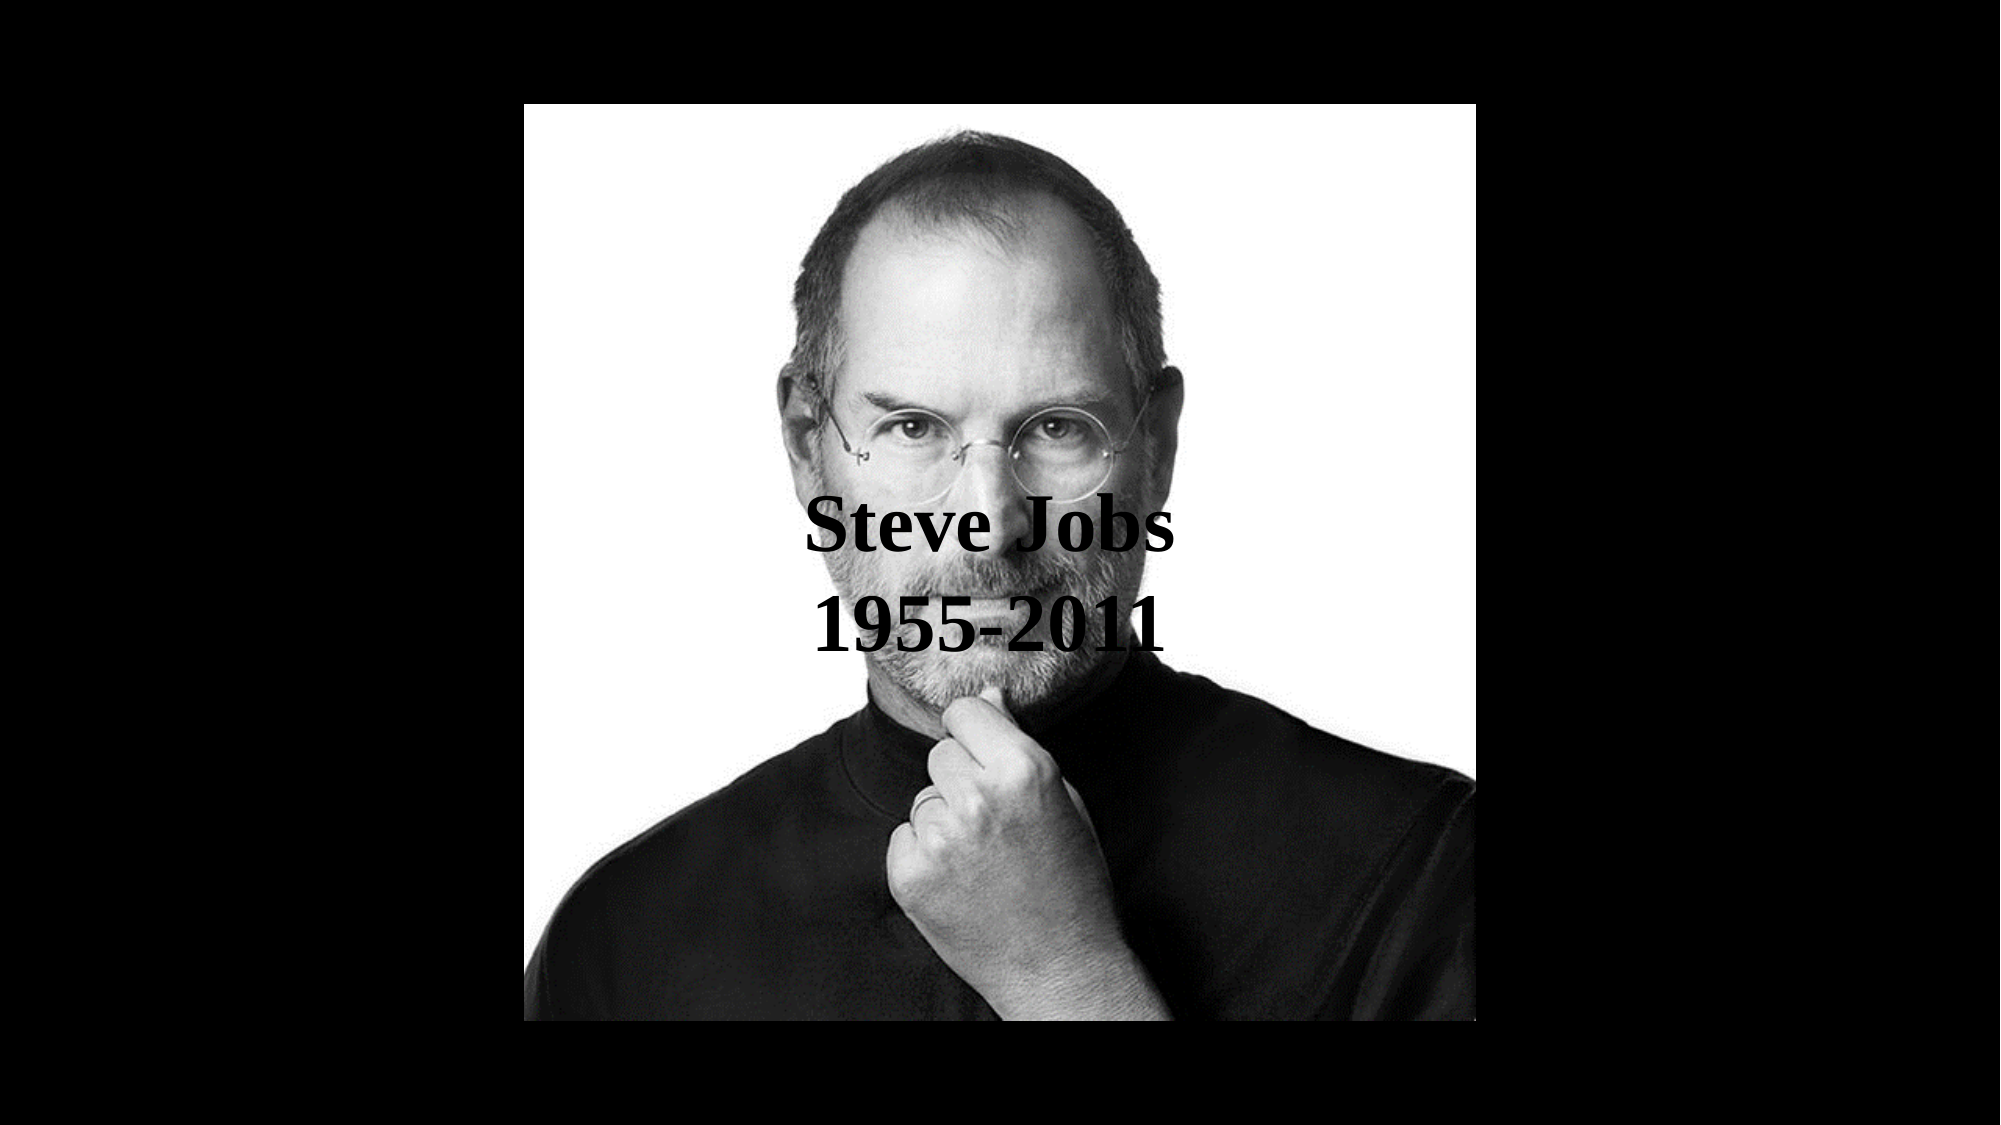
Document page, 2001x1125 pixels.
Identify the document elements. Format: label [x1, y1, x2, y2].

picture [524, 104, 1476, 1021]
